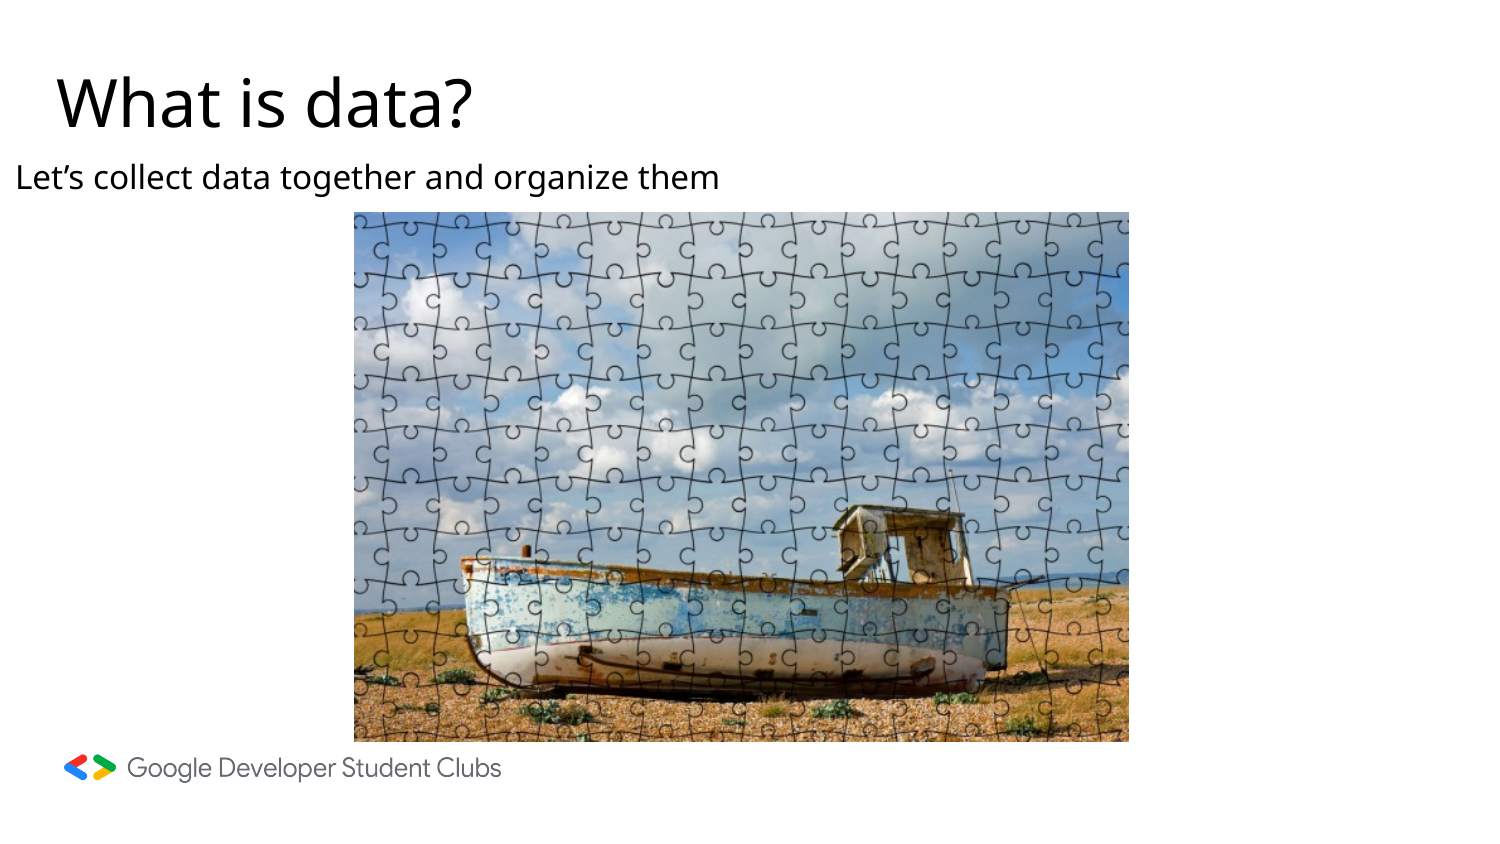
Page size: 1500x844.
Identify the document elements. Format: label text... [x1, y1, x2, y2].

text_box Let’s collect data together and organize them [0, 148, 737, 204]
title What is data? [51, 54, 1449, 149]
picture [64, 754, 501, 783]
picture [354, 212, 1129, 742]
